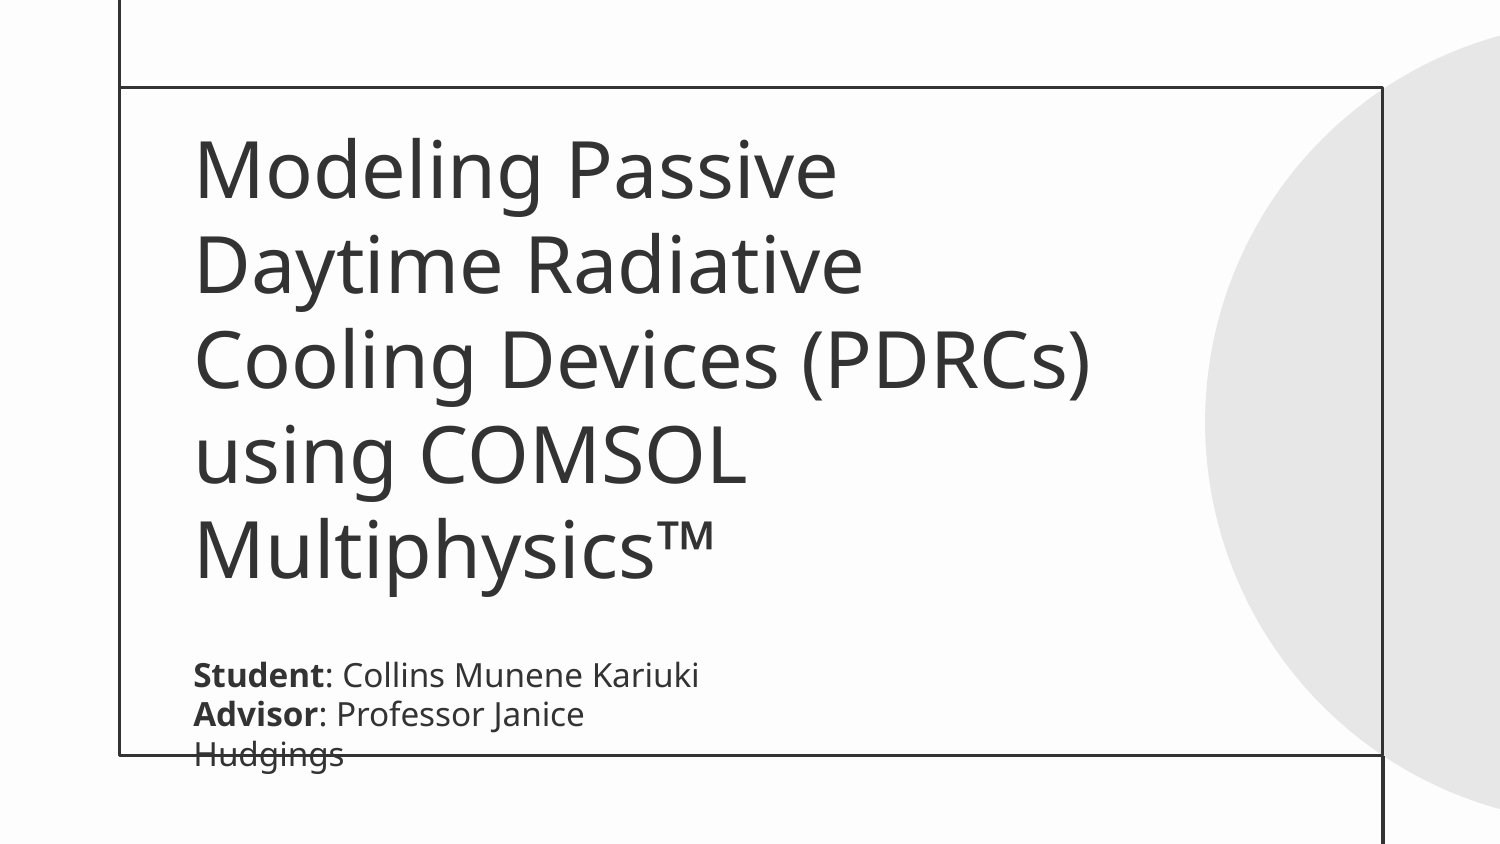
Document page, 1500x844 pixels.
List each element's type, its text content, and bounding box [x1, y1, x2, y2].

subtitle Student: Collins Munene Kariuki Advisor: Professor Janice Hudgings [178, 638, 750, 747]
title Modeling Passive Daytime Radiative Cooling Devices (PDRCs) using COMSOL Multiphysics™ [178, 96, 1146, 610]
